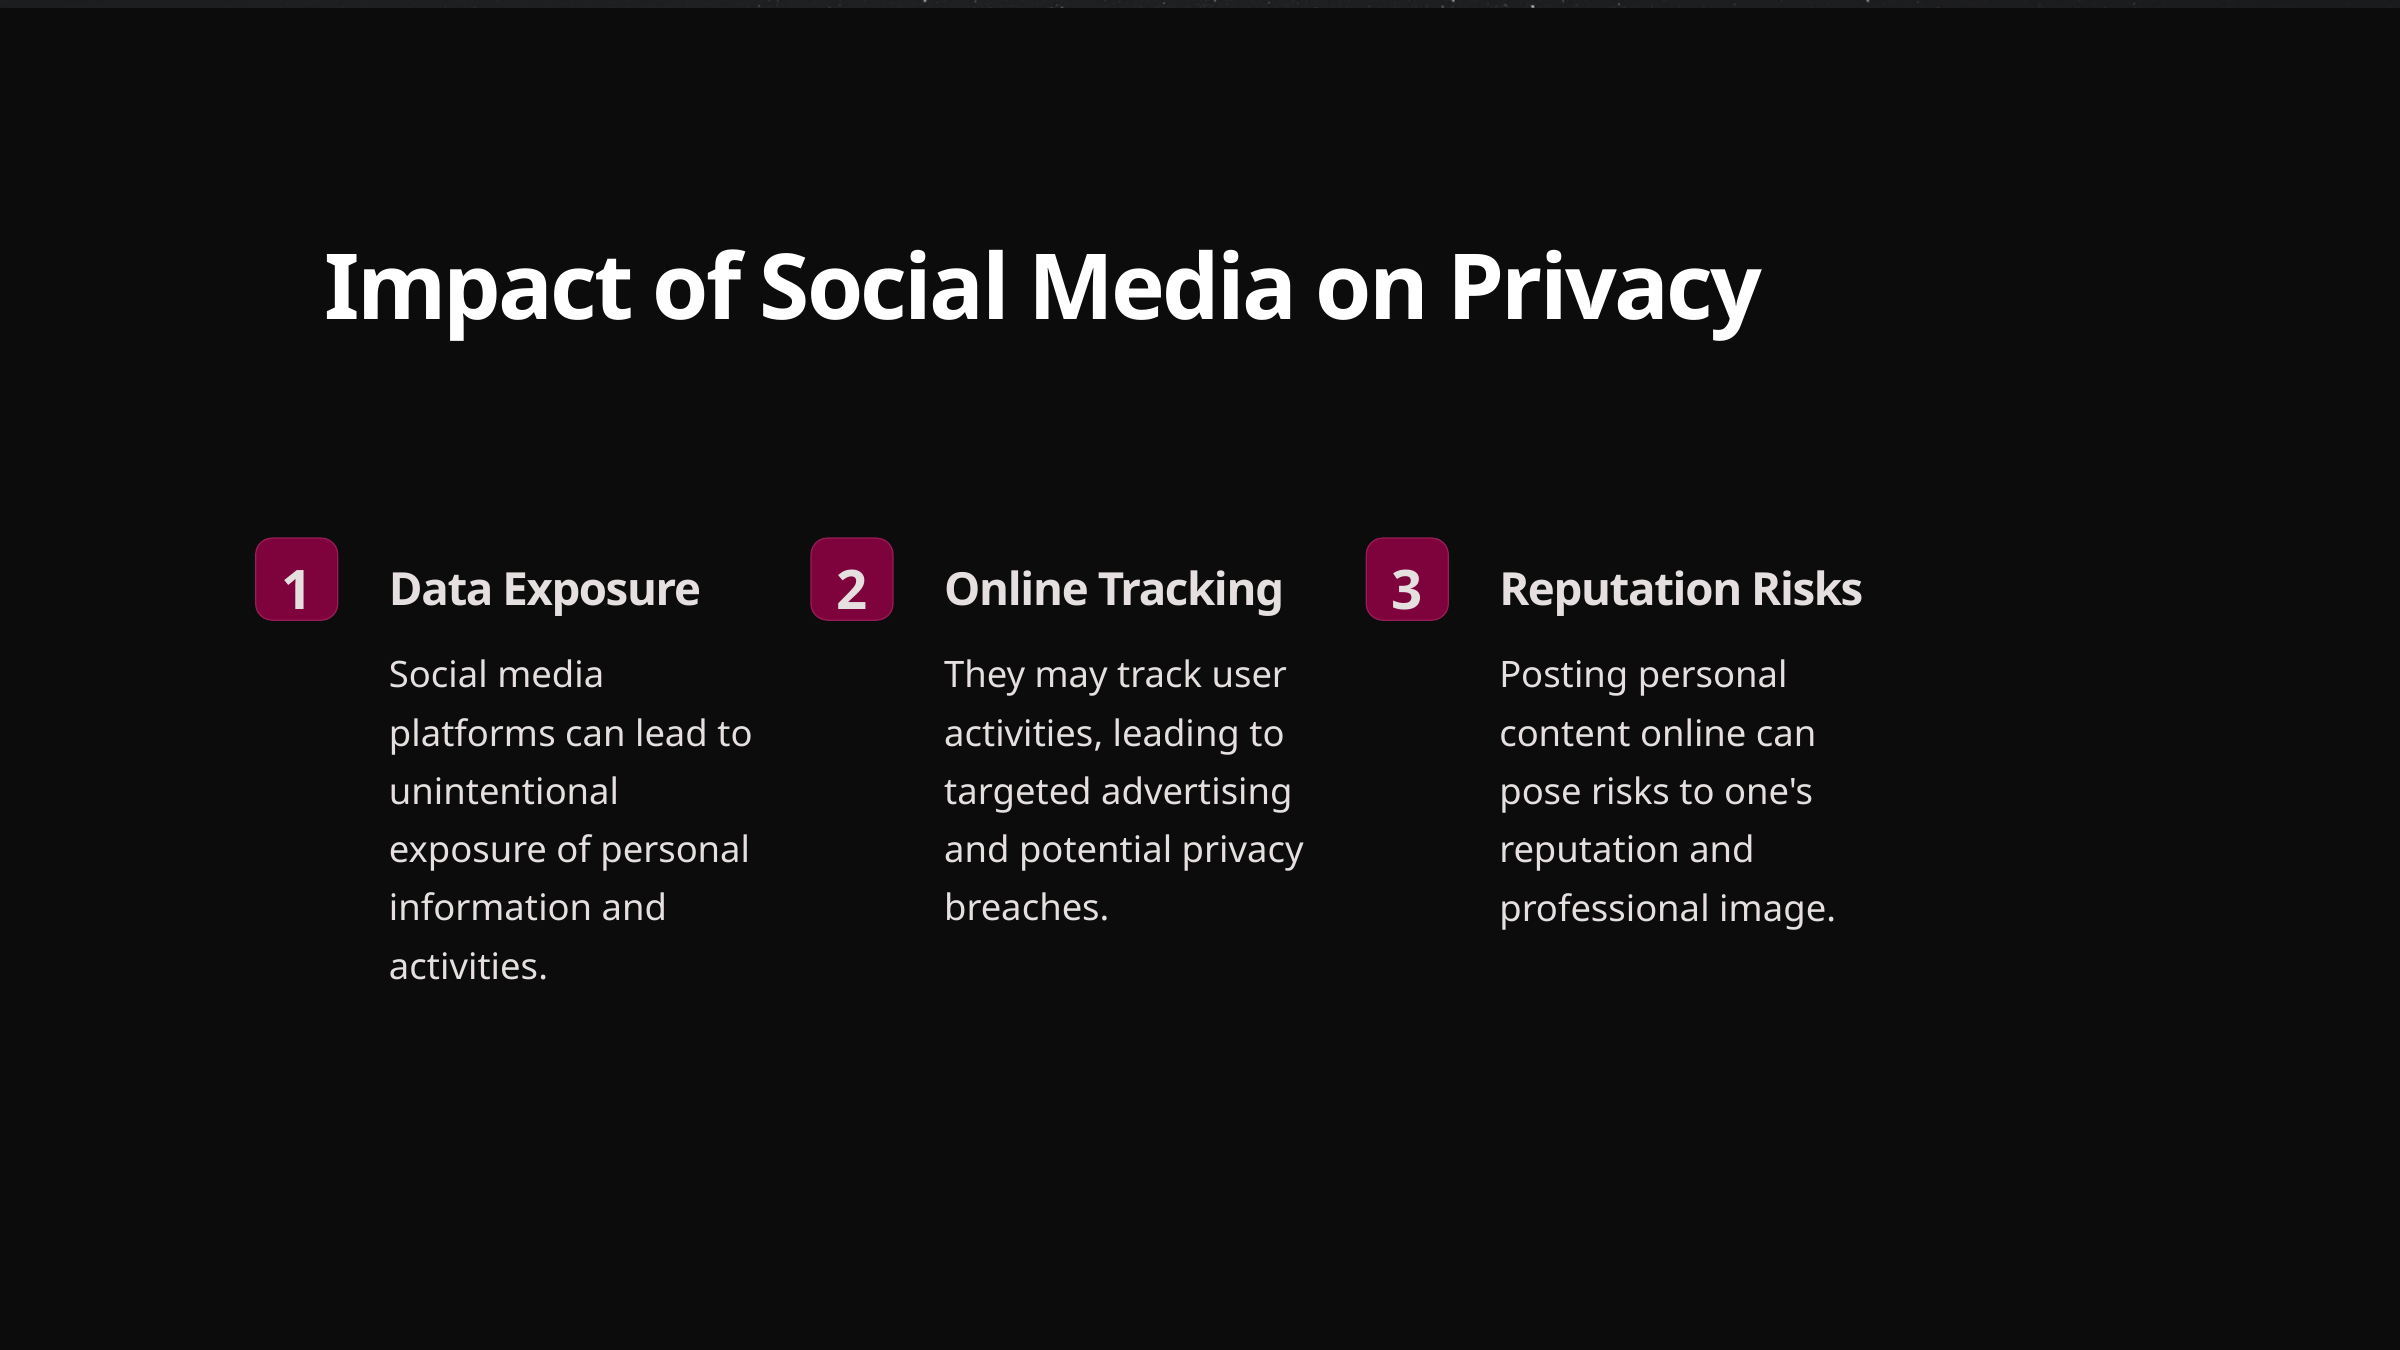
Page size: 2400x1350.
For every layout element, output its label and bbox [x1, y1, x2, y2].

picture [0, 0, 2400, 1350]
text_box [255, 538, 1886, 921]
